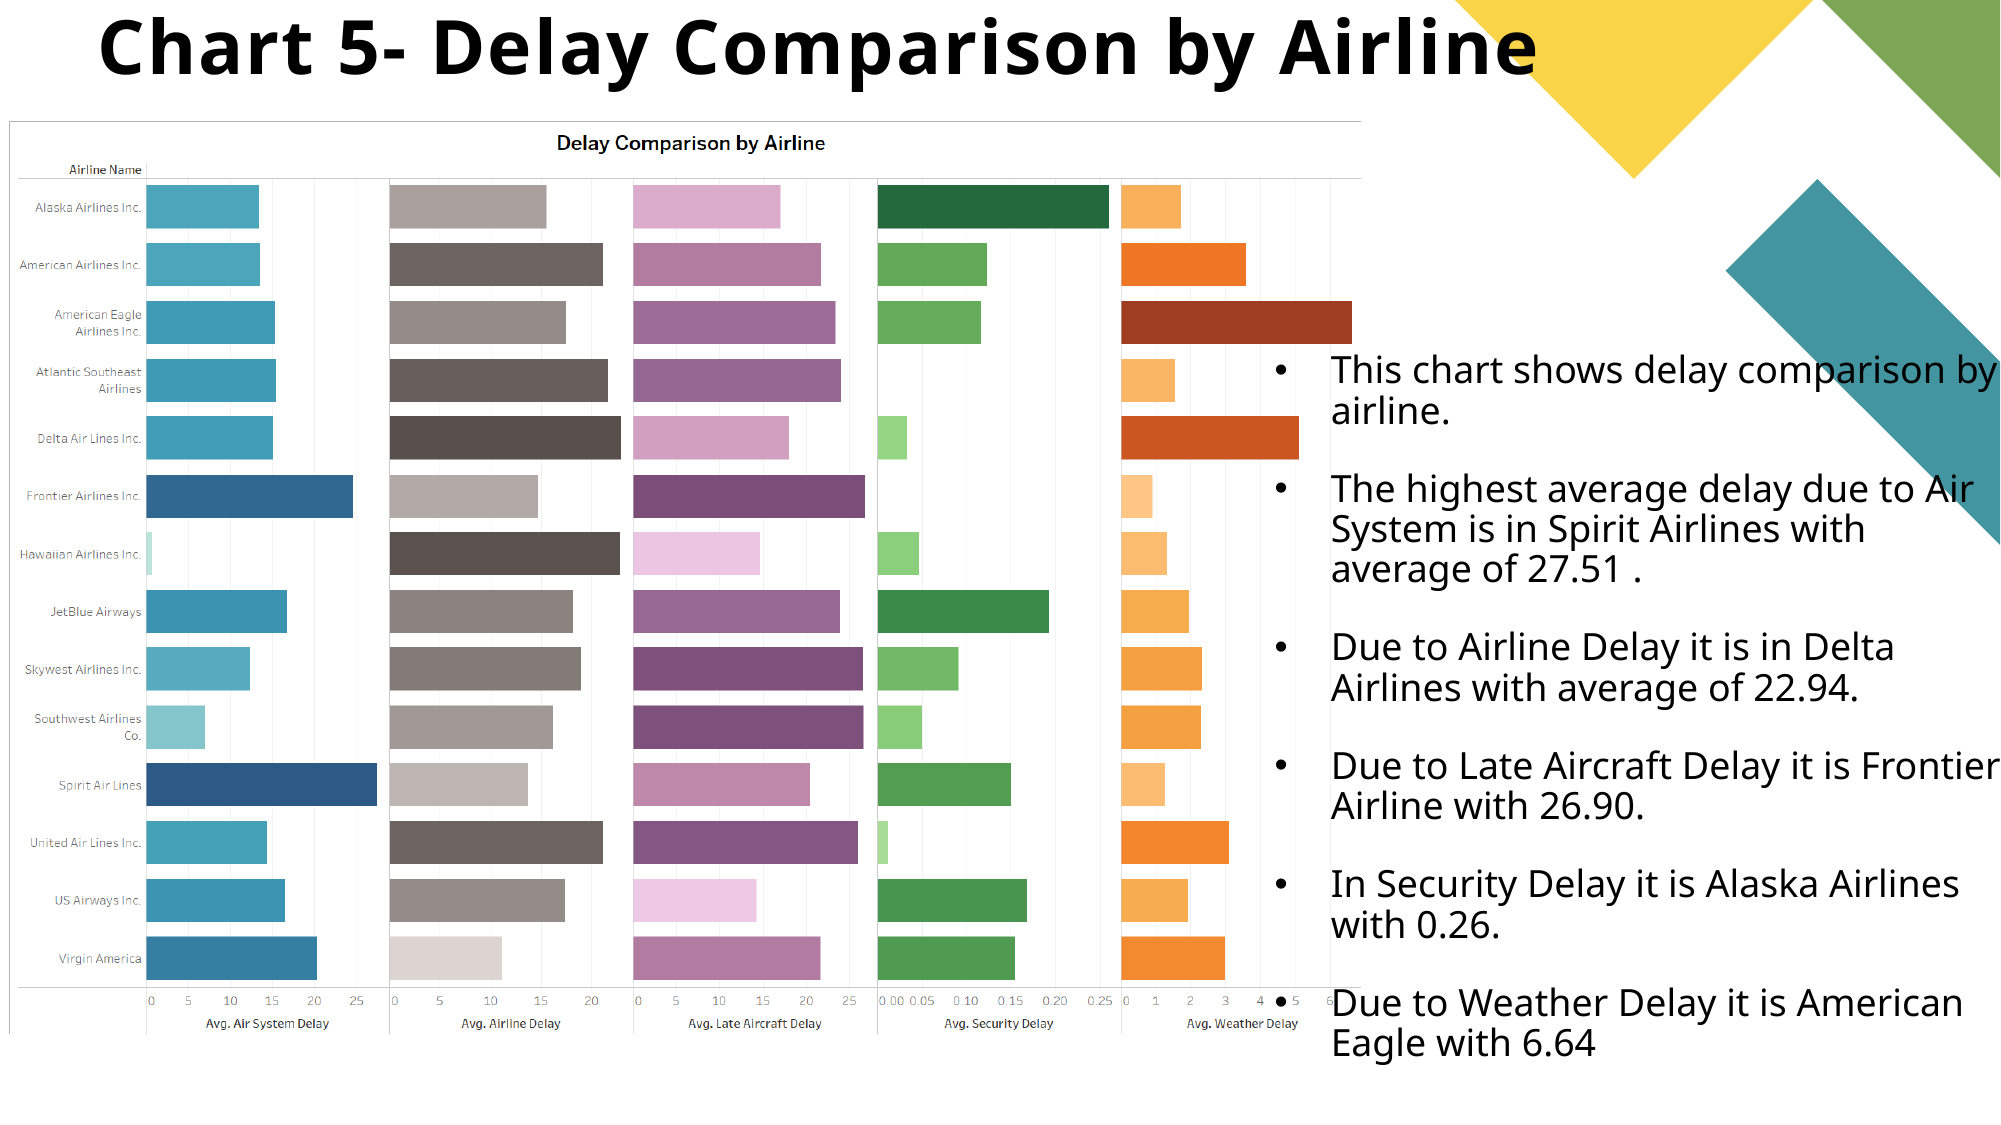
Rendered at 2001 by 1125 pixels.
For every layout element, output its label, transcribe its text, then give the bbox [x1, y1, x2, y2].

title Chart 5- Delay Comparison by Airline [97, 0, 1702, 89]
list This chart shows delay comparison by airline. The highest average delay due to Air System is in Spirit Airlines with average of 27.51 . Due to Airline Delay it is in Delta Airlines with average of 22.94. Due to Late Aircraft Delay it is Frontier Airline with 26.90. In Security Delay it is Alaska Airlines with 0.26. Due to Weather Delay it is American Eagle with 6.64 [1274, 343, 2000, 1083]
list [4, 121, 1362, 1034]
